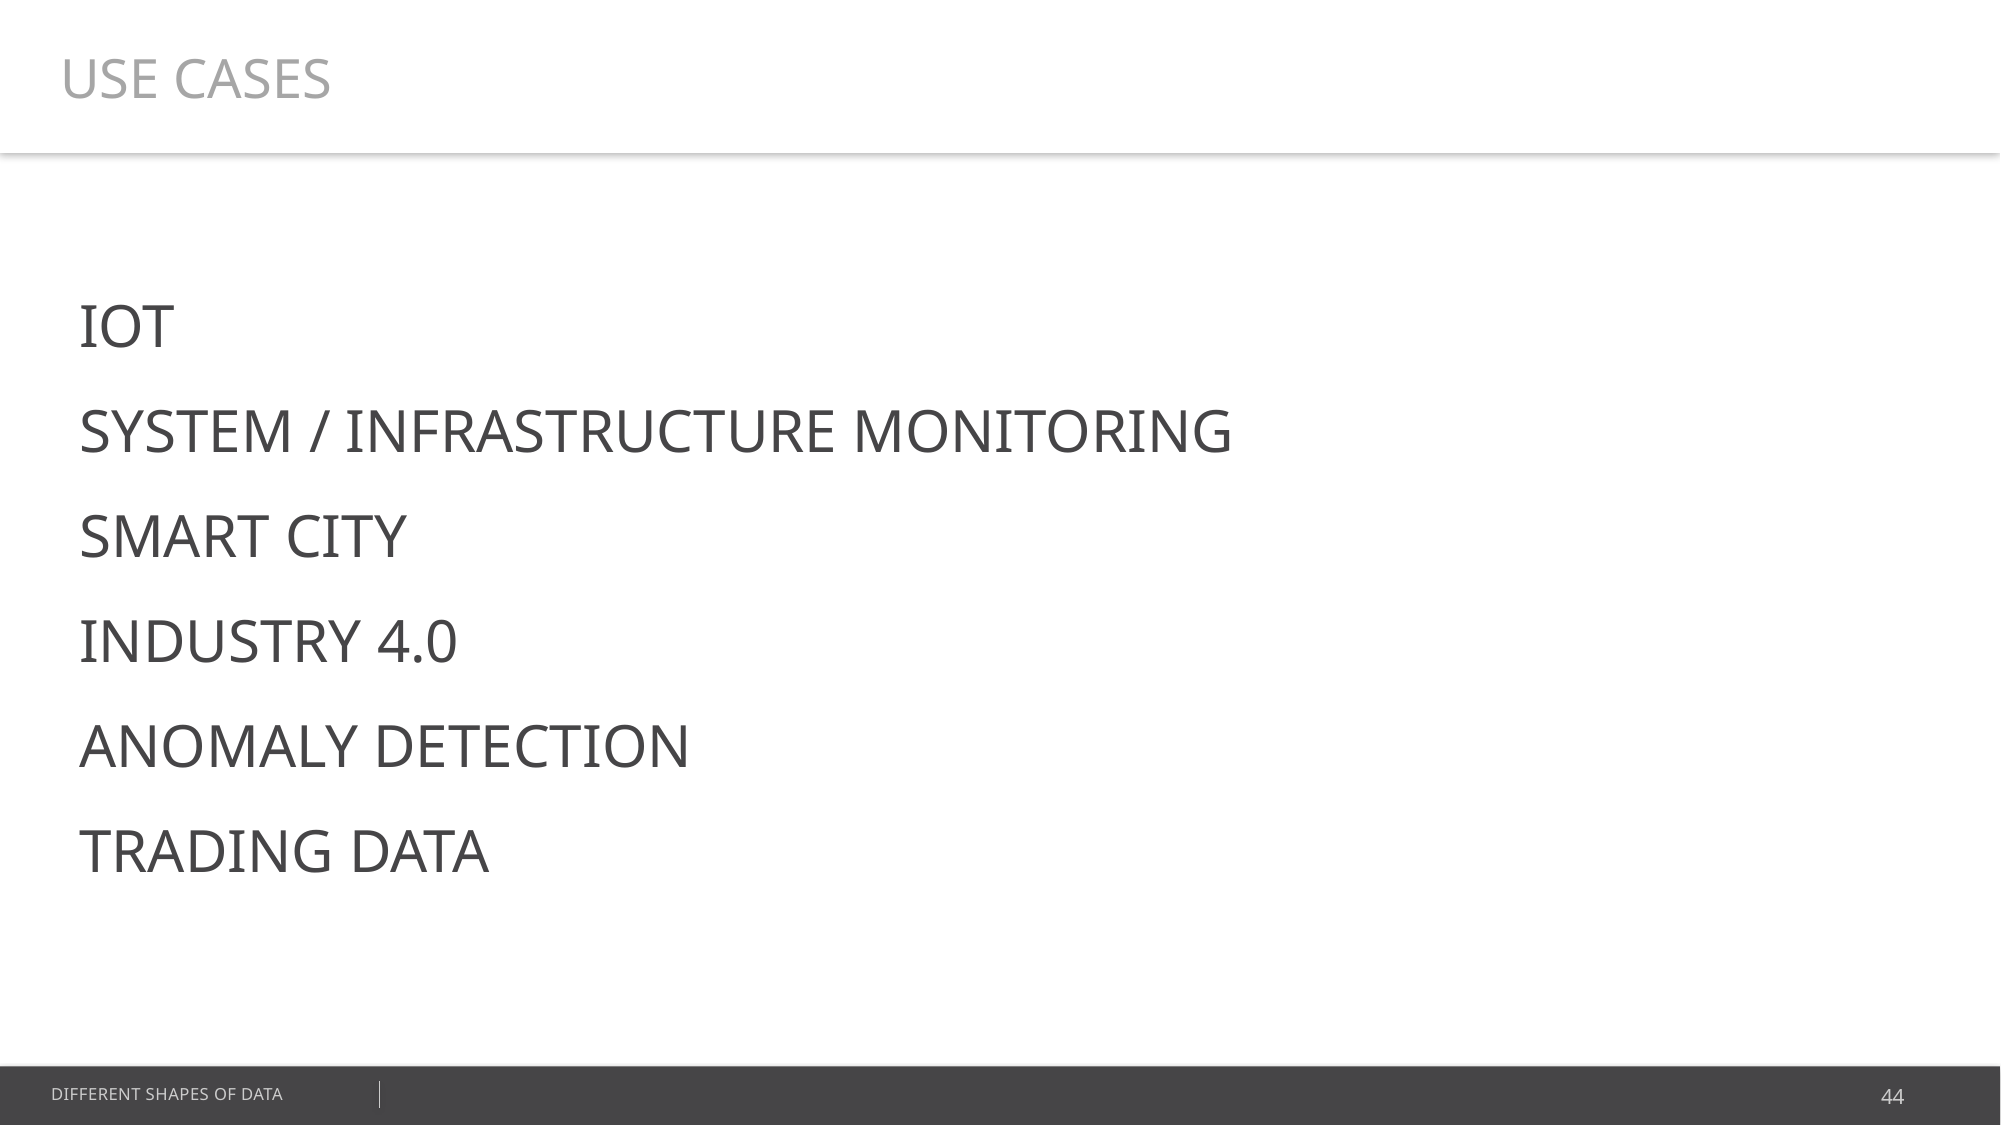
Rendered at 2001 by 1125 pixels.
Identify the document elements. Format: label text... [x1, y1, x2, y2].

text_box IOT SYSTEM / INFRASTRUCTURE MONITORING SMART CITY INDUSTRY 4.0 ANOMALY DETECTION TRADING DATA [64, 246, 1250, 962]
list USE CASES [0, 0, 2000, 153]
